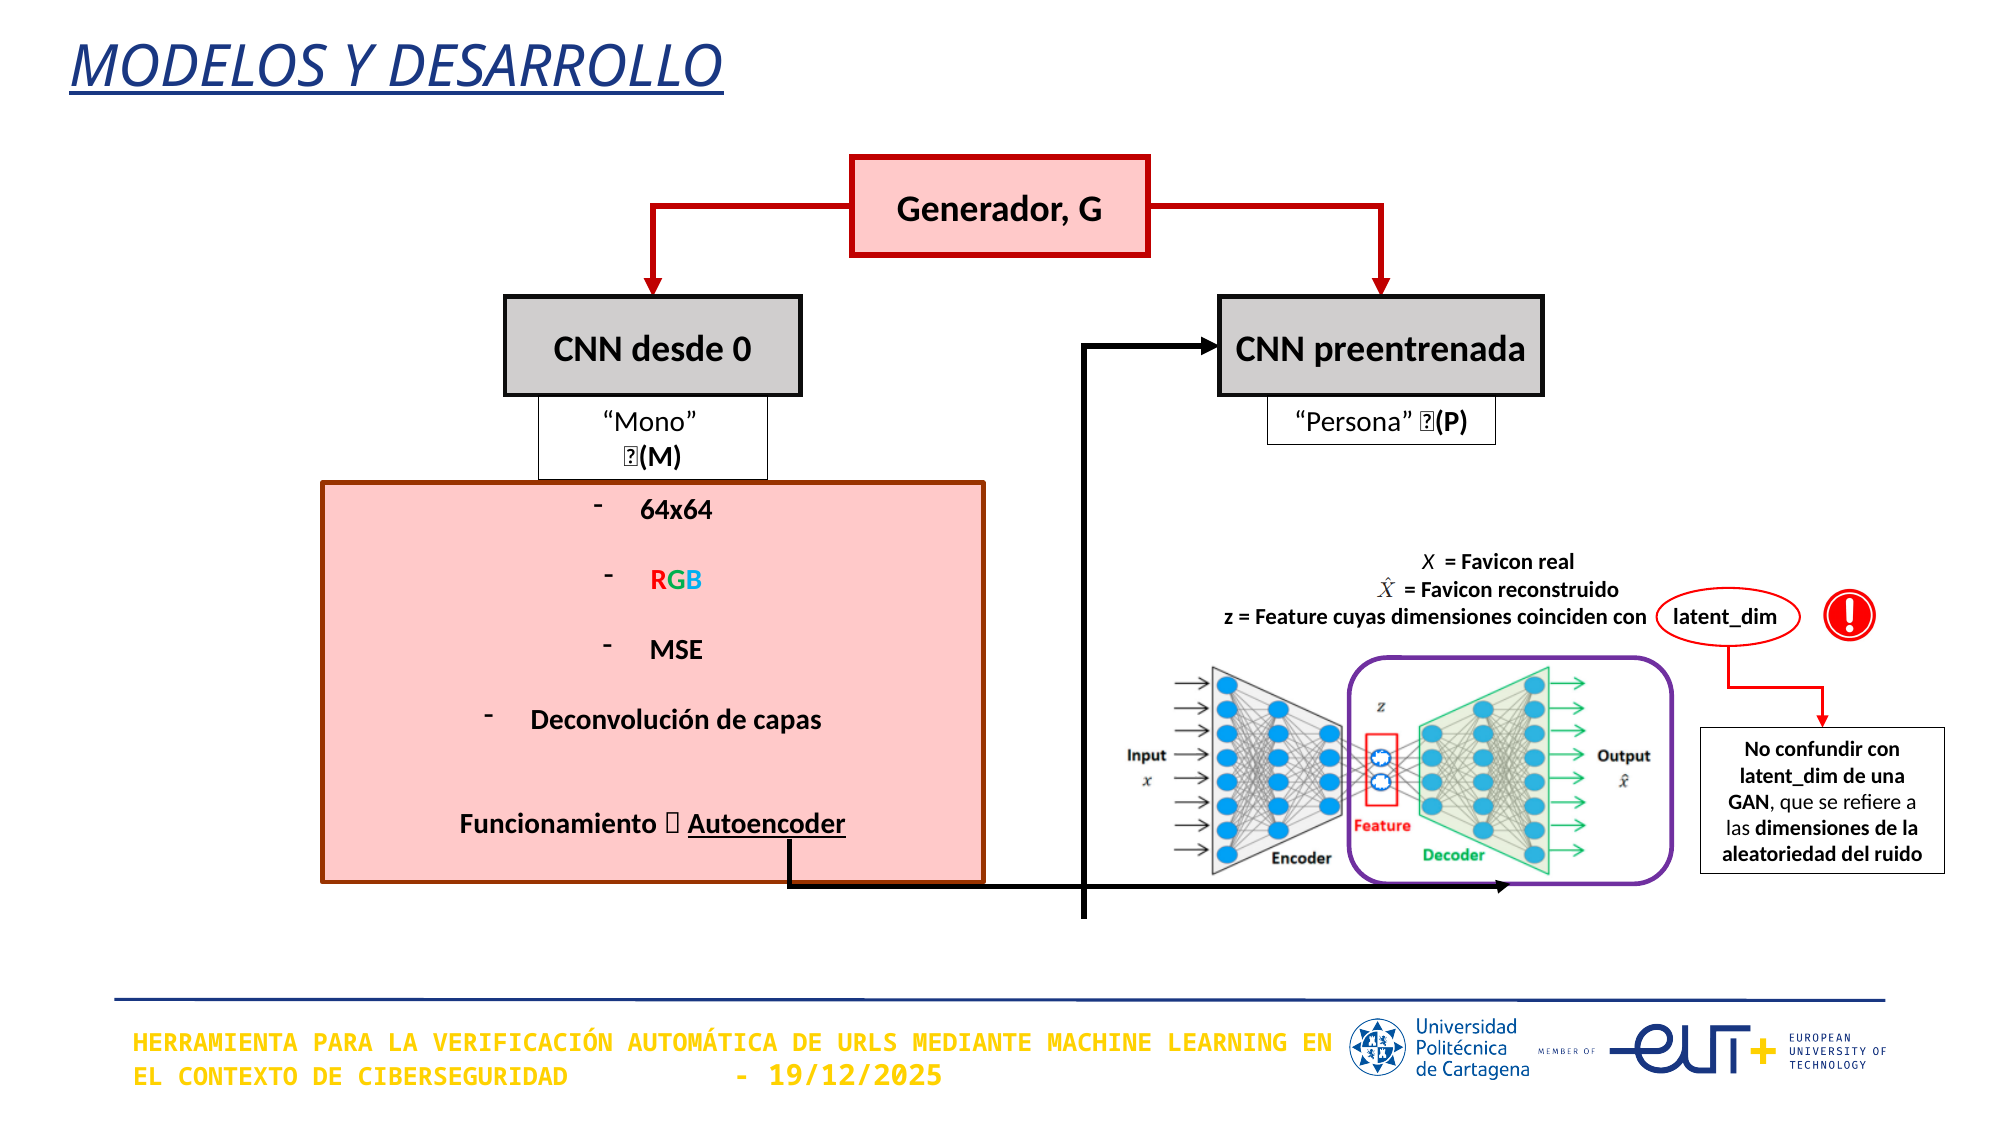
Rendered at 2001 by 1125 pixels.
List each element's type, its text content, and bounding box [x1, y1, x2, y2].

text_box “Persona” 👤(P) [1267, 395, 1496, 445]
picture [1375, 571, 1396, 604]
text_box HERRAMIENTA PARA LA VERIFICACIÓN AUTOMÁTICA DE URLS MEDIANTE MACHINE LEARNING EN EL CONTEXTO DE CIBERSEGURIDAD - 19/12/2025 [118, 1018, 1349, 1099]
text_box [1147, 206, 1382, 297]
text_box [865, 564, 1439, 701]
text_box MODELOS Y DESARROLLO [24, 20, 769, 106]
text_box “Mono” 🐒(M) [538, 395, 768, 480]
picture [1115, 657, 1669, 884]
text_box Generador, G [851, 156, 1149, 256]
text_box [1734, 639, 1817, 734]
picture [1349, 1018, 1886, 1080]
text_box No confundir con latent_dim de una GAN, que se refiere a las dimensiones de la aleatoriedad del ruido [1700, 727, 1945, 874]
text_box X = Favicon real = Favicon reconstruido z = Feature cuyas dimensiones coinciden con latent_dim [1117, 539, 1886, 637]
text_box 64x64 RGB MSE Deconvolución de capas Funcionamiento  Autoencoder [322, 482, 984, 883]
text_box CNN desde 0 [504, 296, 802, 396]
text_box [789, 838, 1511, 884]
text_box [652, 206, 852, 297]
text_box [1655, 586, 1801, 647]
picture [1821, 588, 1878, 642]
text_box [1669, 678, 1673, 863]
text_box CNN preentrenada [1219, 296, 1543, 396]
